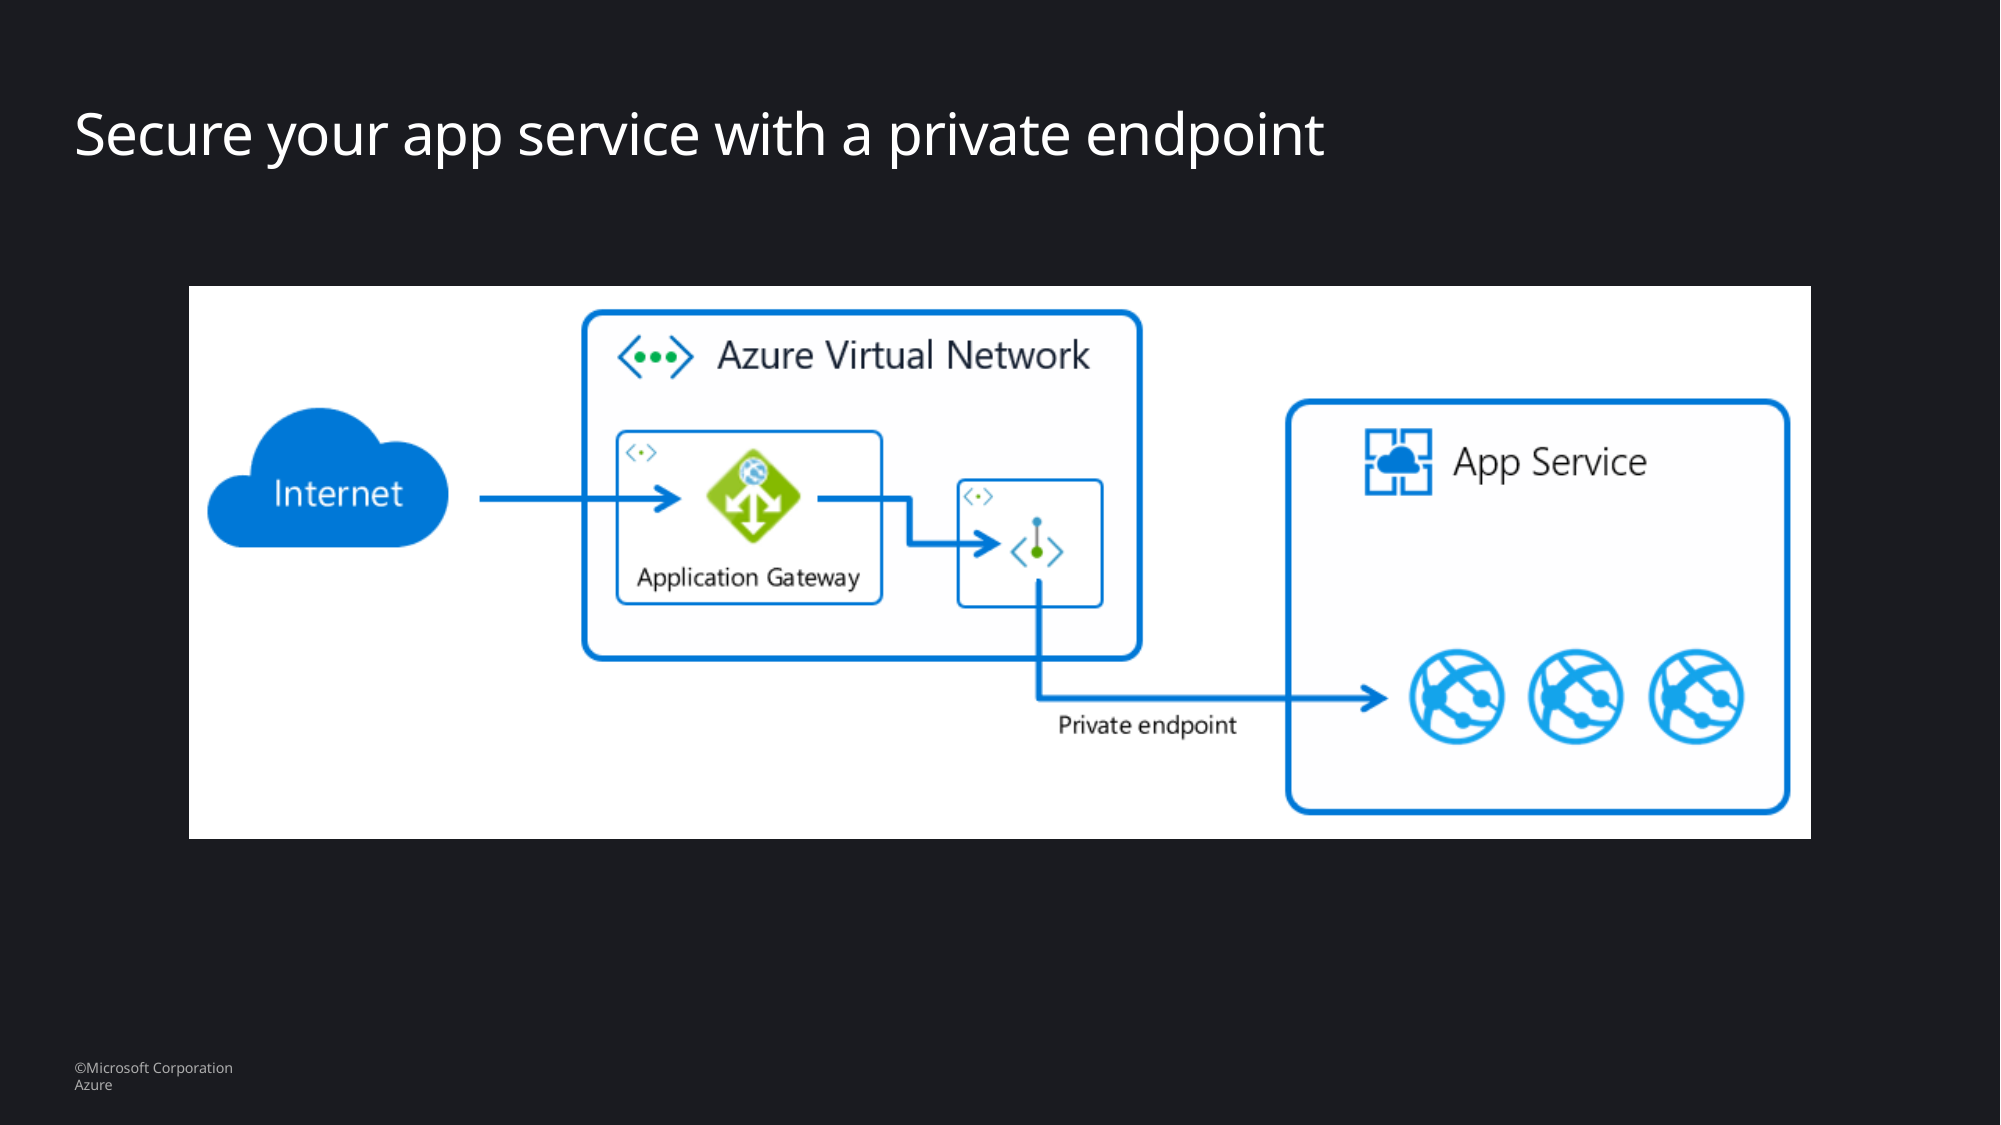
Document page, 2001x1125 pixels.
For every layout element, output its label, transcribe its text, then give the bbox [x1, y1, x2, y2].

picture [189, 286, 1811, 839]
title Secure your app service with a private endpoint [74, 101, 1407, 167]
